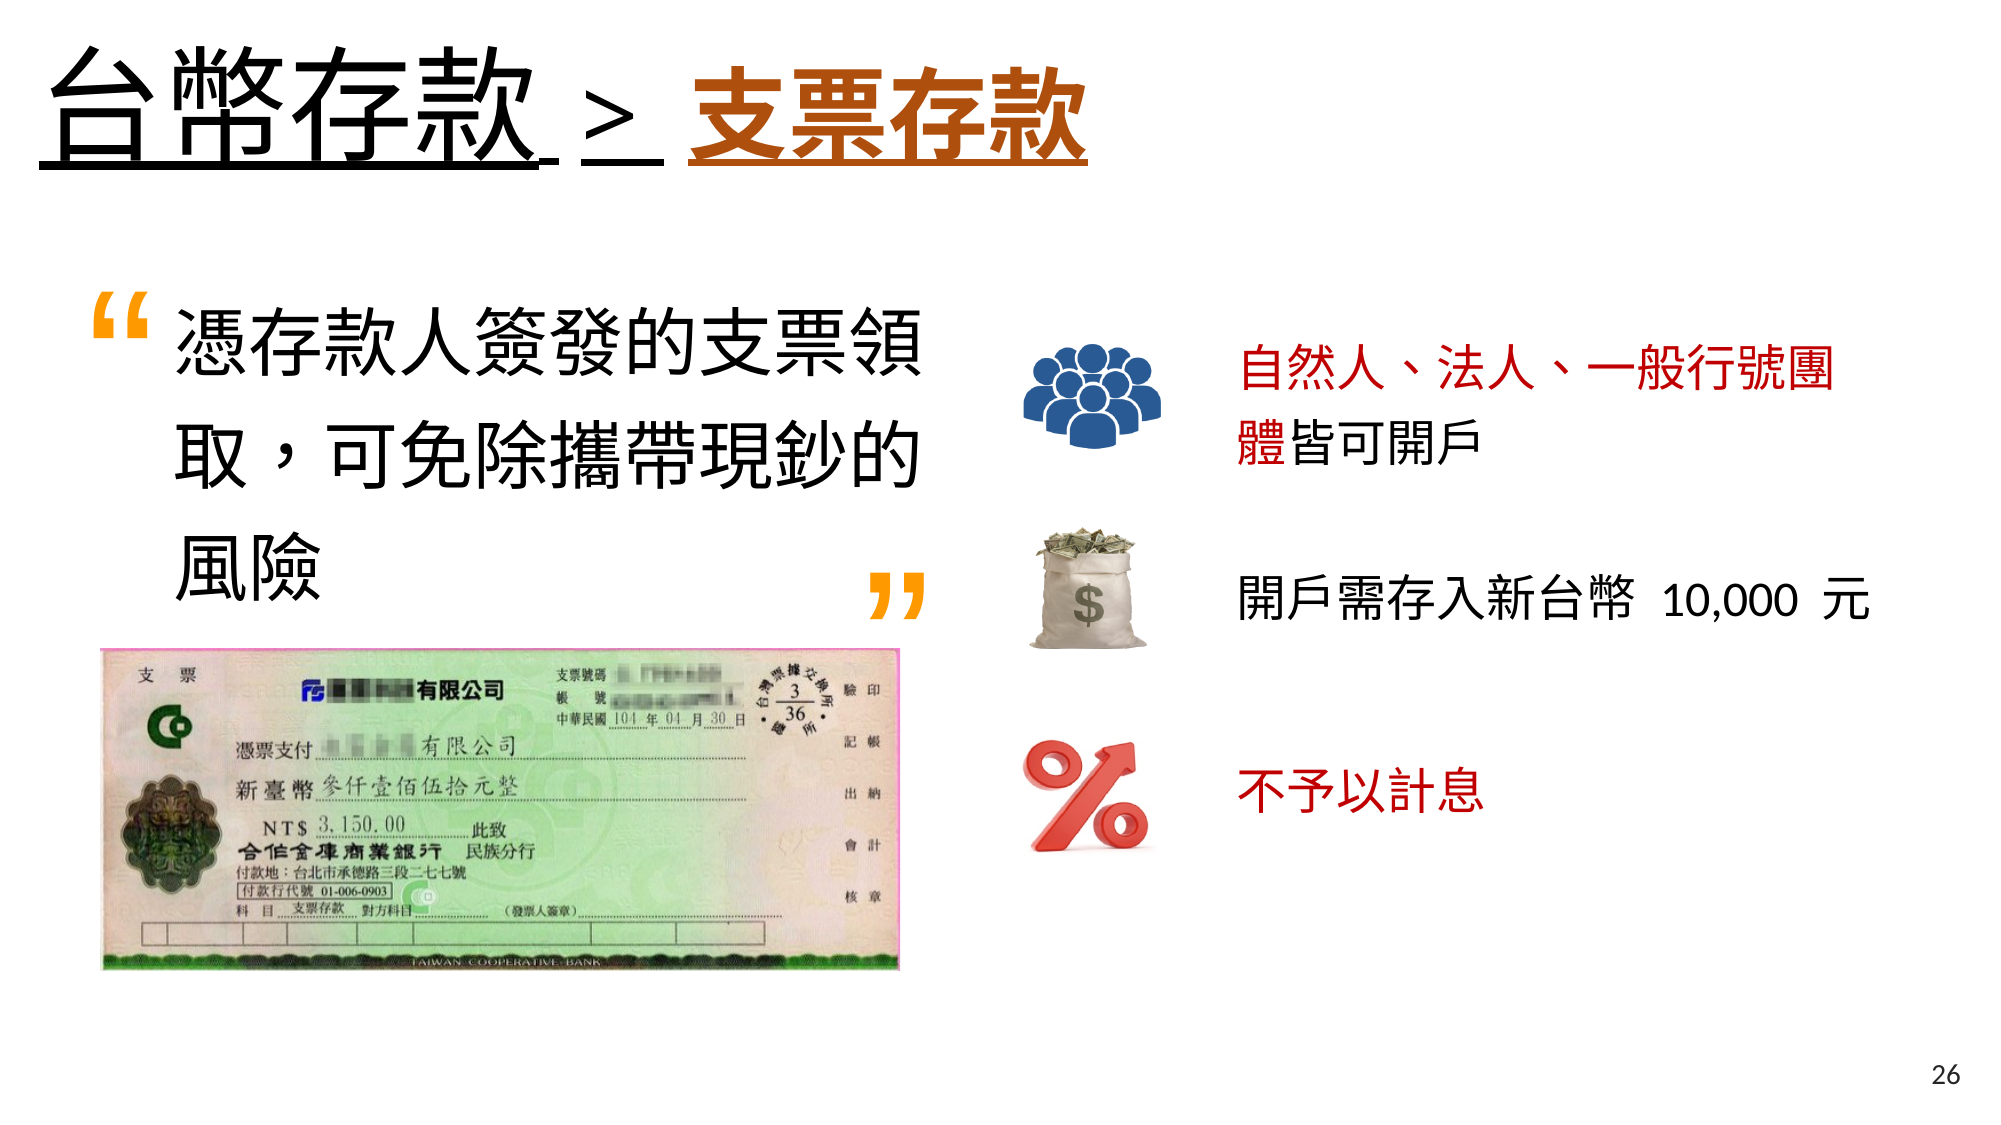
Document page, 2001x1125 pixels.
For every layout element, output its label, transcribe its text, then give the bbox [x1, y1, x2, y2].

picture [1021, 325, 1162, 467]
picture [1018, 738, 1158, 856]
text_box 台幣存款 > 支票存款 [23, 19, 1430, 184]
text_box 自然人、法人、一般行號團體皆可開戶 [1221, 314, 1860, 479]
text_box 開戶需存入新台幣 10,000 元 [1221, 544, 1945, 635]
text_box “ [38, 219, 205, 485]
slide_number 26 [1899, 1042, 1993, 1103]
text_box 不予以計息 [1221, 752, 1945, 827]
picture [1029, 526, 1147, 649]
text_box ” [814, 500, 981, 766]
picture [99, 648, 901, 971]
text_box 憑存款人簽發的支票領取，可免除攜帶現鈔的風險 [158, 265, 939, 618]
